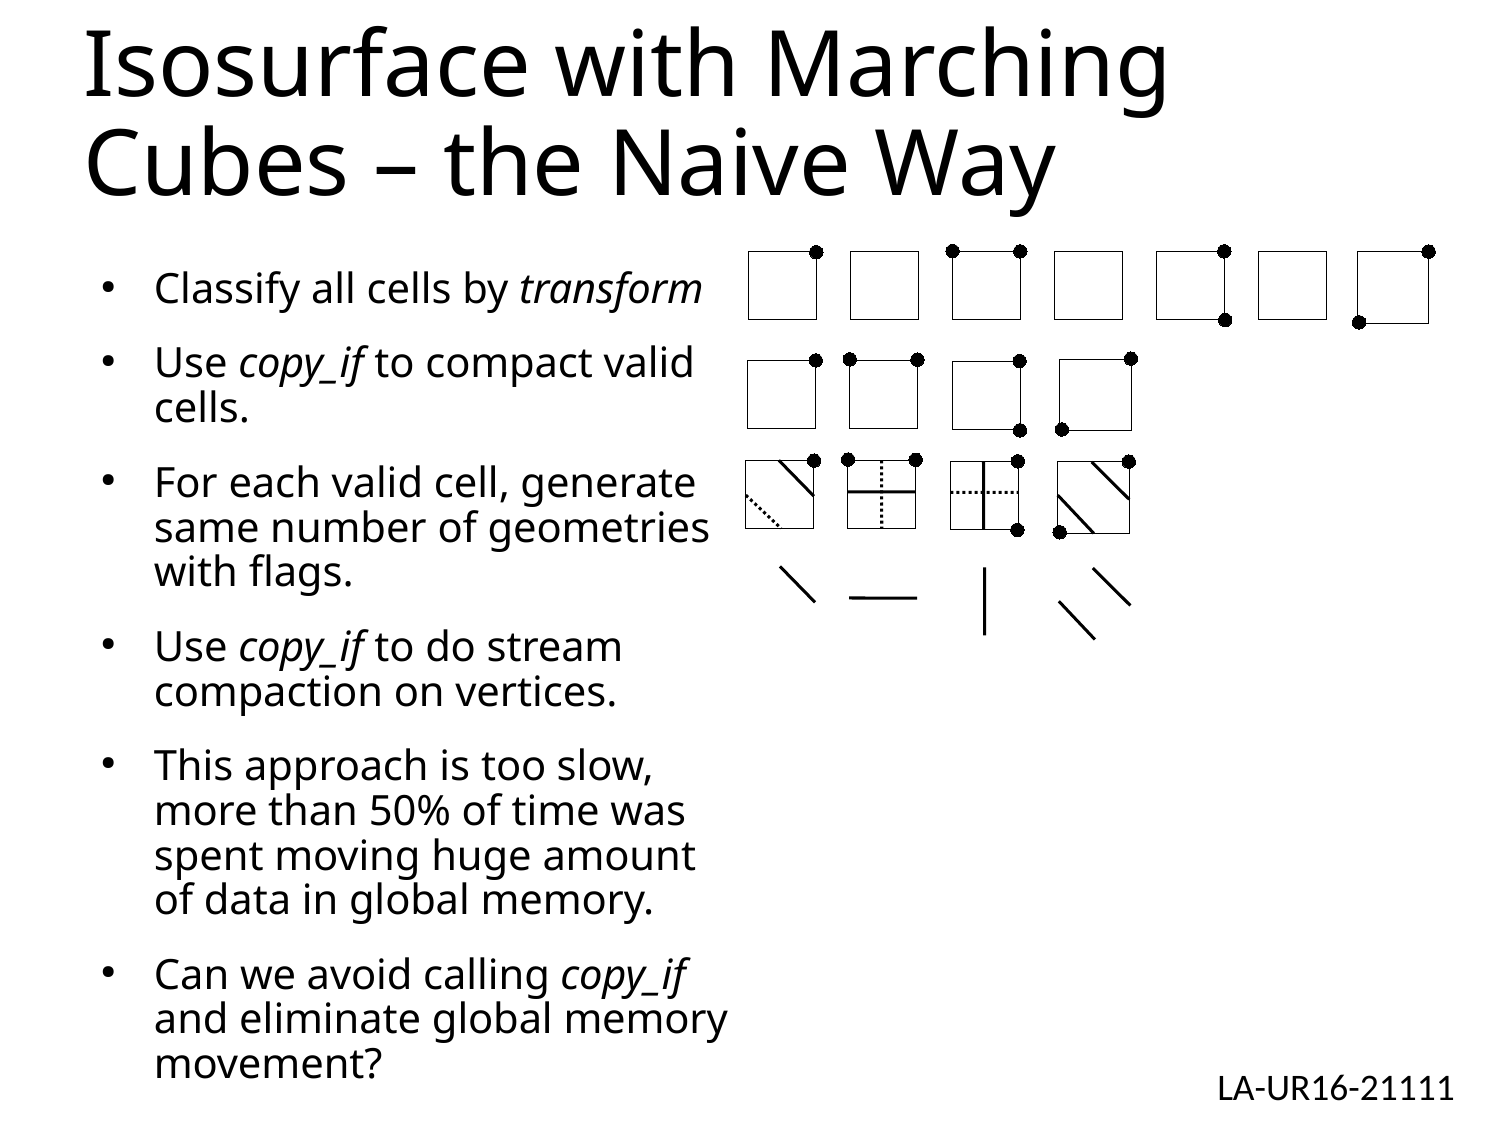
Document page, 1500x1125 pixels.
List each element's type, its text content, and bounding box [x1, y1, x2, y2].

title Isosurface with Marching Cubes – the Naive Way [68, 9, 1429, 223]
text_box [1156, 251, 1225, 320]
text_box [1218, 313, 1232, 327]
text_box [984, 461, 1019, 530]
text_box [1052, 525, 1067, 540]
text_box [1122, 454, 1136, 469]
text_box [807, 453, 821, 468]
text_box [945, 244, 960, 258]
text_box [808, 353, 823, 368]
text_box [1352, 315, 1366, 330]
text_box [908, 453, 923, 467]
text_box [849, 360, 918, 429]
text_box [1055, 422, 1069, 437]
text_box [847, 492, 916, 529]
text_box [850, 251, 919, 320]
text_box [843, 352, 857, 367]
text_box [952, 251, 1021, 320]
text_box LA-UR16-21111 [1182, 1055, 1490, 1116]
text_box [748, 251, 817, 320]
text_box [1057, 461, 1130, 534]
text_box [1421, 244, 1436, 259]
text_box [950, 461, 983, 530]
text_box [1059, 359, 1132, 431]
text_box [745, 460, 814, 529]
text_box [1217, 244, 1232, 259]
list Classify all cells by transform Use copy_if to compact valid cells. For each valid cell, generate same number of geometries with flags. Use copy_if to do stream compaction on vertices. This approach is too slow, more than 50% of time was spent moving huge amount of data in global memory. Can we avoid calling copy_if and eliminate global memory movement? [68, 260, 750, 1096]
text_box [952, 361, 1021, 430]
text_box [1012, 354, 1027, 368]
text_box [1258, 251, 1327, 320]
text_box [1013, 423, 1027, 438]
text_box [1054, 251, 1123, 320]
text_box [1357, 251, 1429, 324]
text_box [847, 460, 916, 491]
text_box [1010, 523, 1025, 537]
text_box [1013, 244, 1028, 259]
text_box [747, 360, 816, 429]
text_box [1124, 351, 1138, 366]
text_box [809, 245, 824, 259]
text_box [910, 352, 925, 367]
text_box [841, 452, 855, 467]
text_box [1011, 454, 1025, 469]
